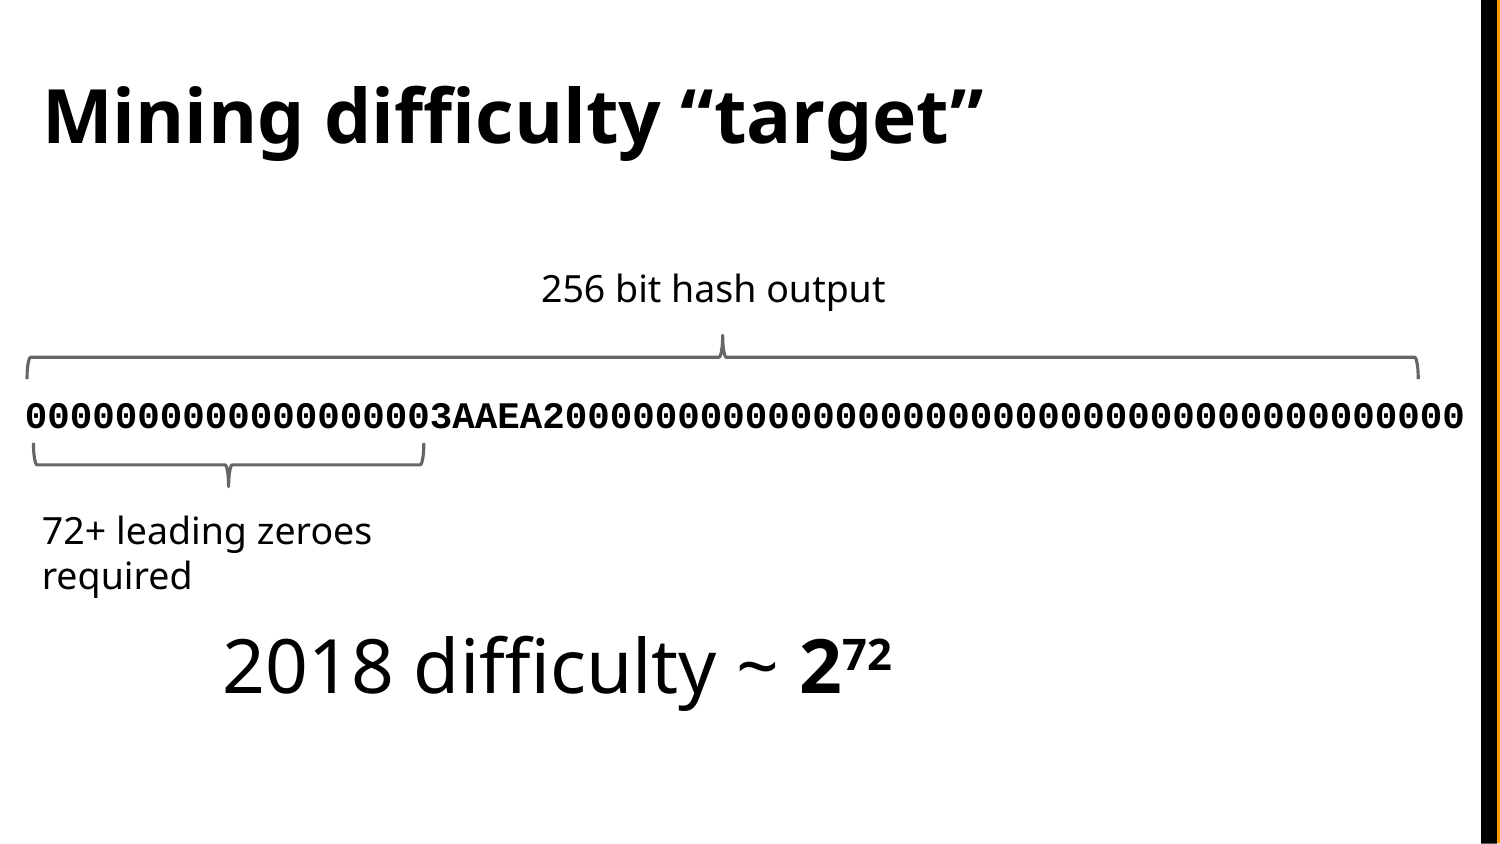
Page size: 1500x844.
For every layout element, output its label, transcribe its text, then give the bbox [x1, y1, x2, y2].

text_box [26, 335, 1419, 380]
text_box 2018 difficulty ~ 272 [207, 603, 1445, 727]
text_box 72+ leading zeroes required [26, 492, 532, 559]
text_box 0000000000000000003AAEA20000000000000000000000000000000000000000 [9, 167, 1493, 660]
text_box [33, 442, 424, 487]
title Mining difficulty “target” [26, 32, 1487, 167]
text_box 256 bit hash output [526, 250, 919, 317]
